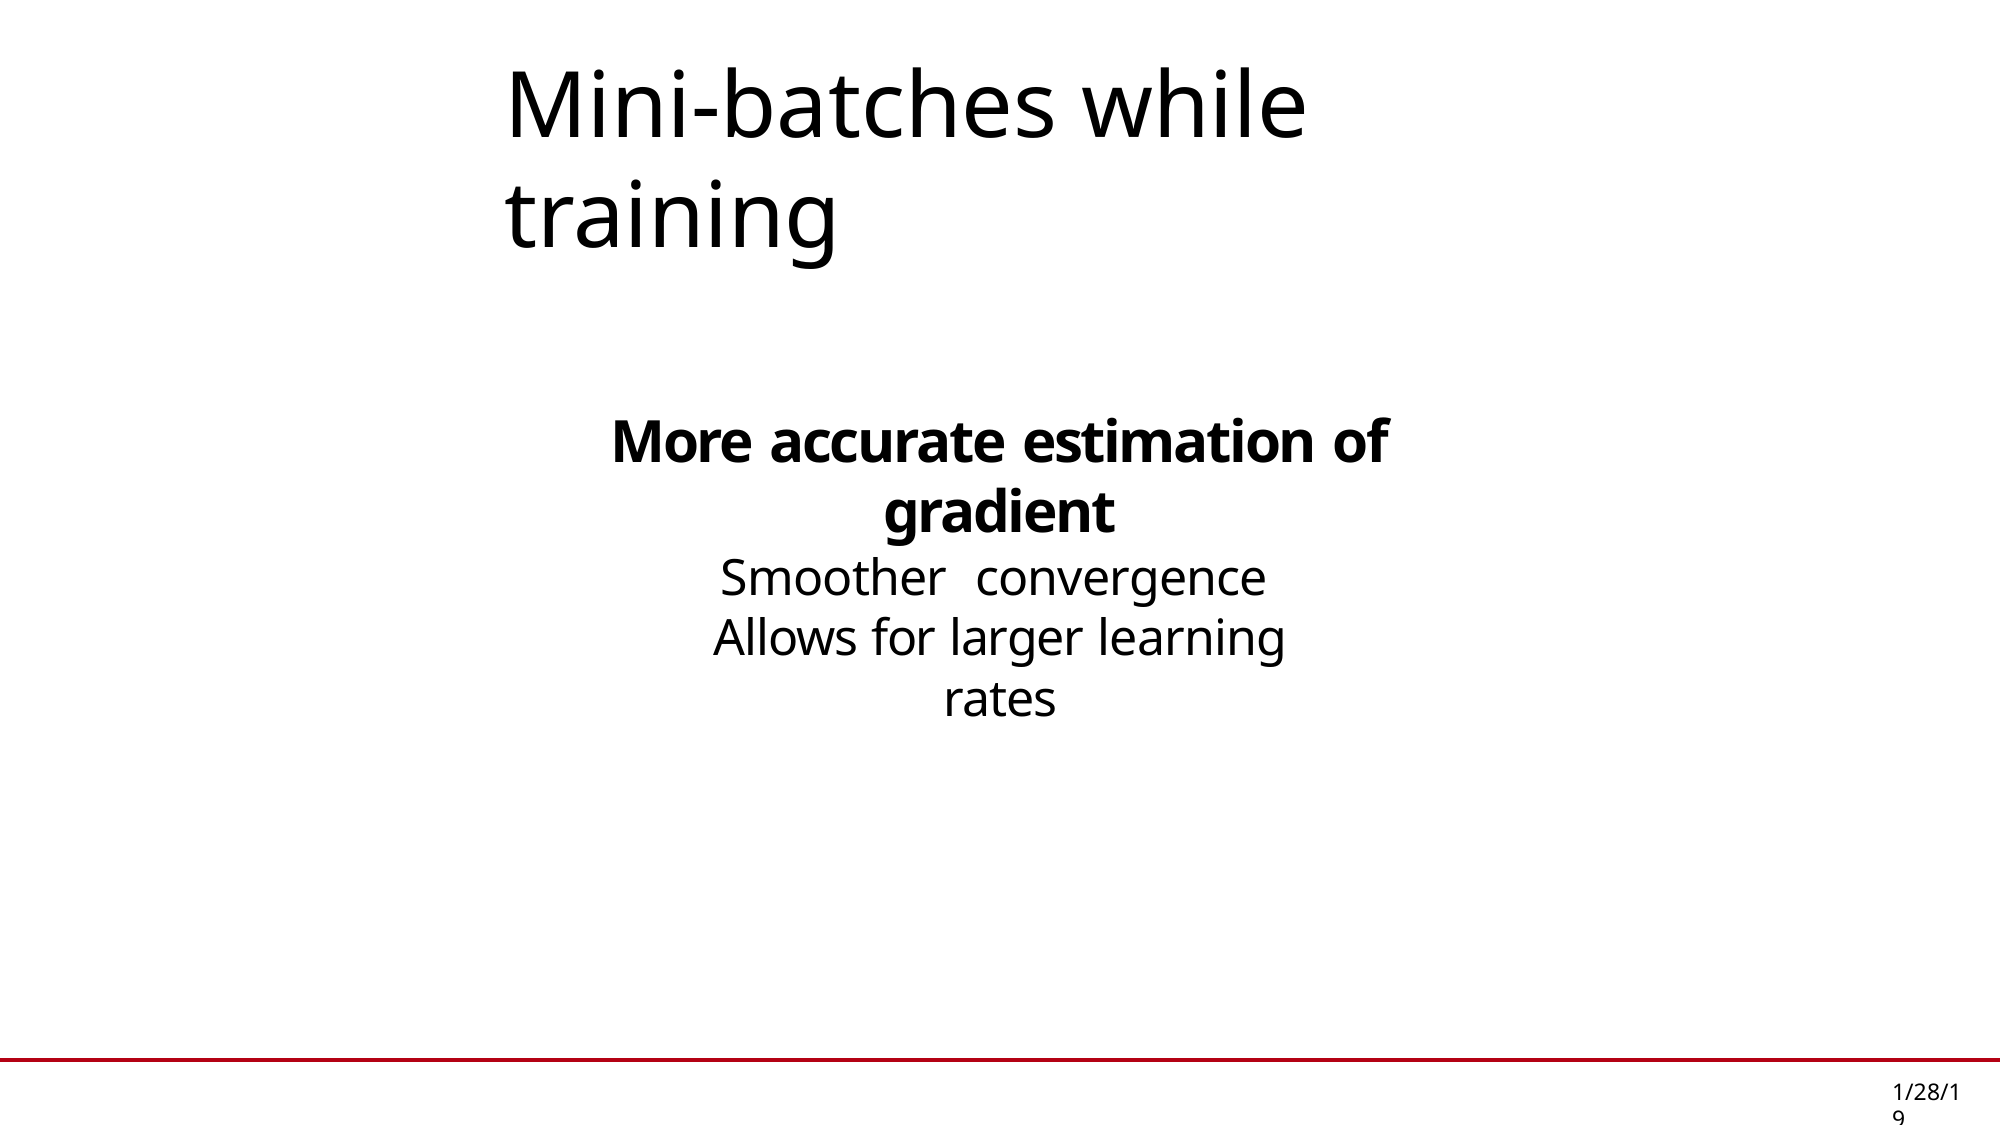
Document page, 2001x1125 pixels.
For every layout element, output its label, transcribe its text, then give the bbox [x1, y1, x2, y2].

title Mini-batches while training [502, 44, 1498, 267]
text_box More accurate estimation of gradient Smoother convergence Allows for larger learning rates [524, 403, 1476, 727]
footer 1/28/19 [1890, 1077, 1965, 1125]
